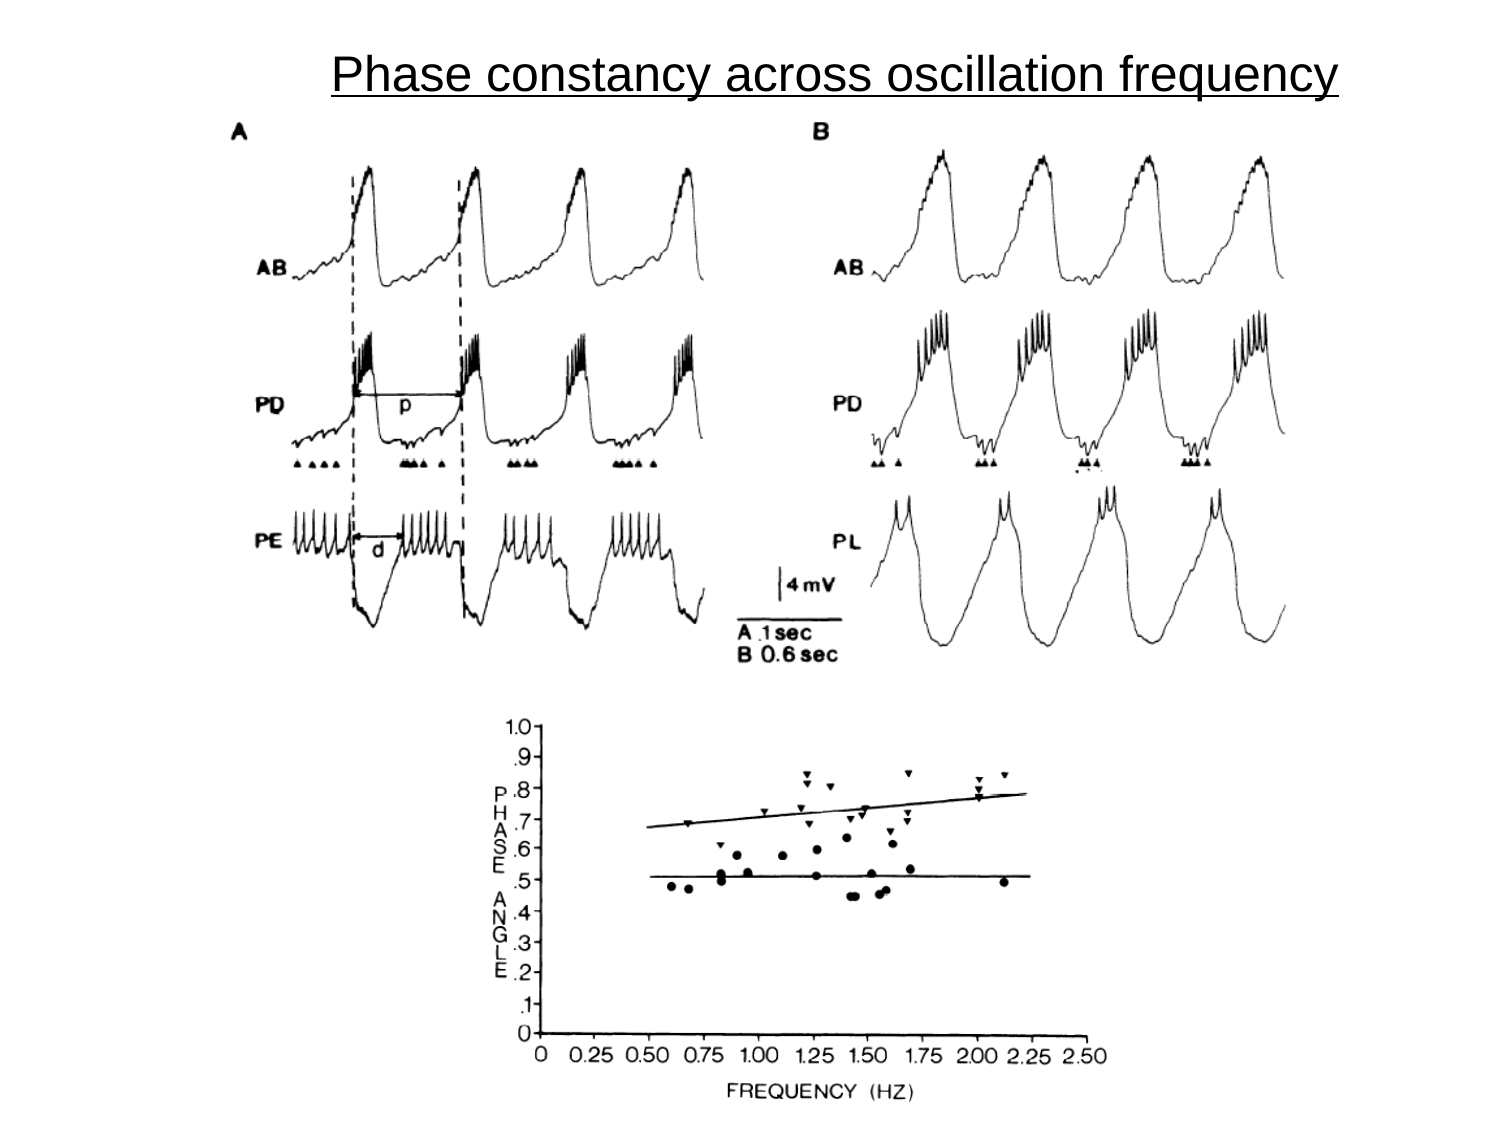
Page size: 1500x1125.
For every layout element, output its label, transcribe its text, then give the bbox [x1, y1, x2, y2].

picture [202, 108, 1317, 685]
picture [465, 688, 1153, 1121]
text_box Phase constancy across oscillation frequency [316, 34, 1354, 110]
